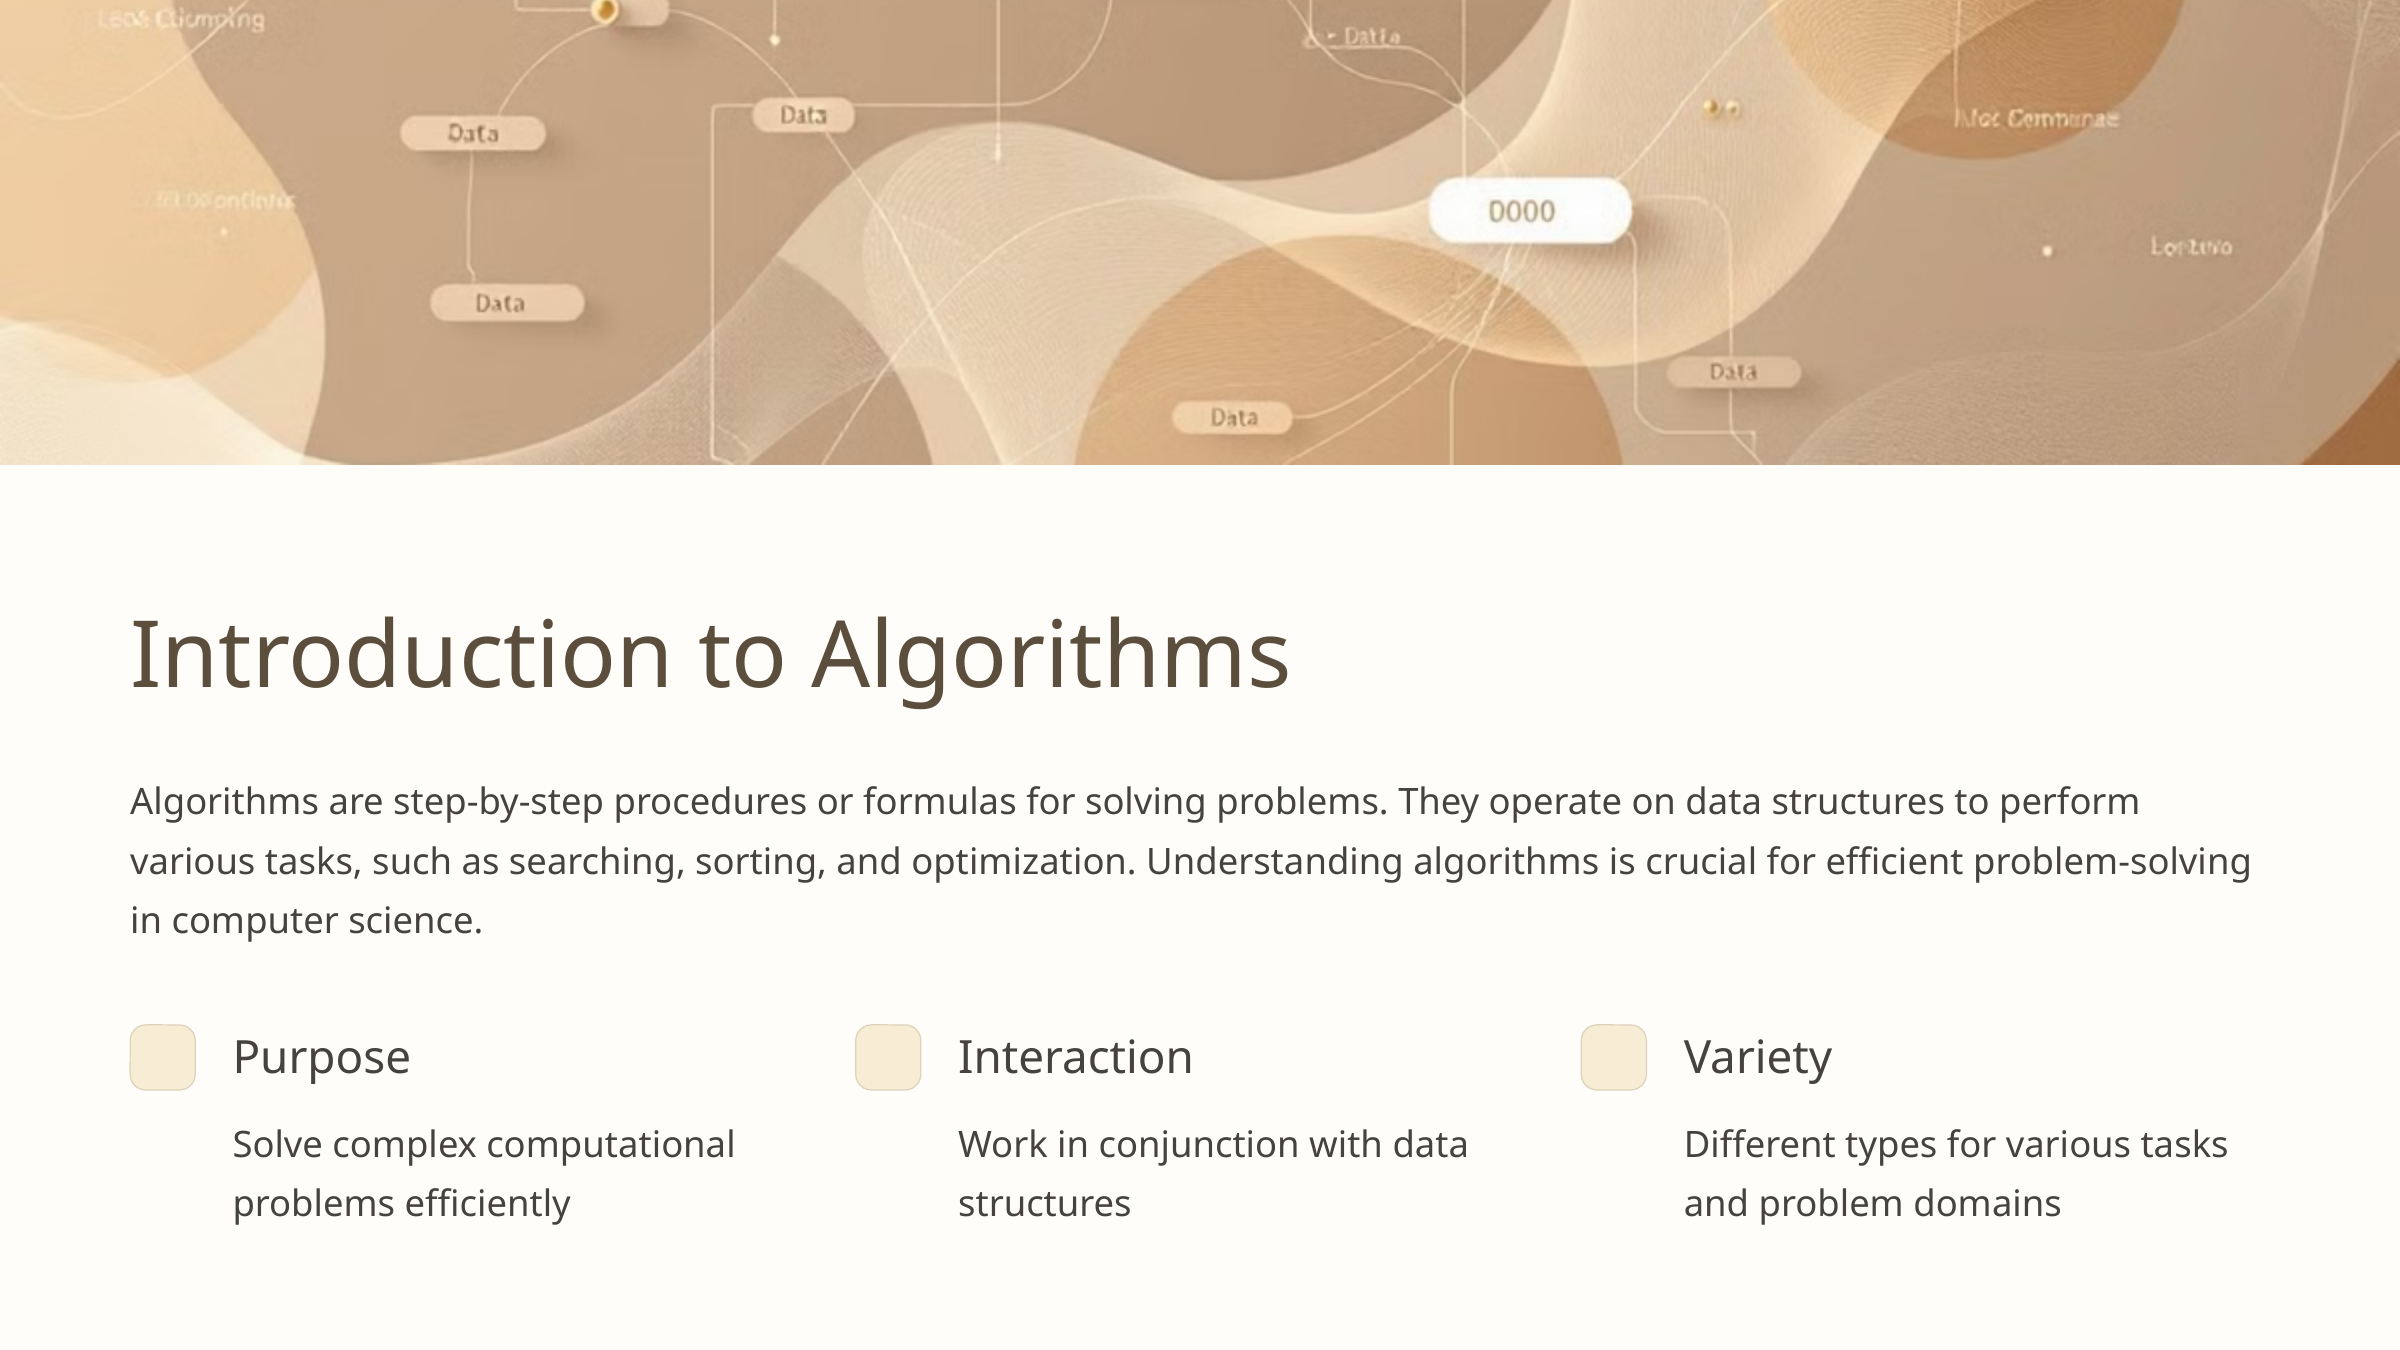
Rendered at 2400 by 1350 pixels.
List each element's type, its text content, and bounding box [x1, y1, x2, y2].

text_box Introduction to Algorithms [130, 590, 1420, 707]
picture [0, 0, 2400, 466]
text_box Interaction [958, 1024, 1424, 1083]
text_box [1581, 1024, 1647, 1090]
text_box Solve complex computational problems efficiently [232, 1105, 819, 1225]
text_box Work in conjunction with data structures [958, 1105, 1545, 1225]
text_box Algorithms are step-by-step procedures or formulas for solving problems. They operate on data structures to perform various tasks, such as searching, sorting, and optimization. Understanding algorithms is crucial for efficient problem-solving in computer science. [130, 762, 2270, 942]
text_box [130, 1024, 196, 1090]
text_box Different types for various tasks and problem domains [1683, 1105, 2270, 1225]
text_box Purpose [232, 1024, 698, 1083]
text_box [855, 1024, 921, 1090]
text_box Variety [1683, 1024, 2149, 1083]
